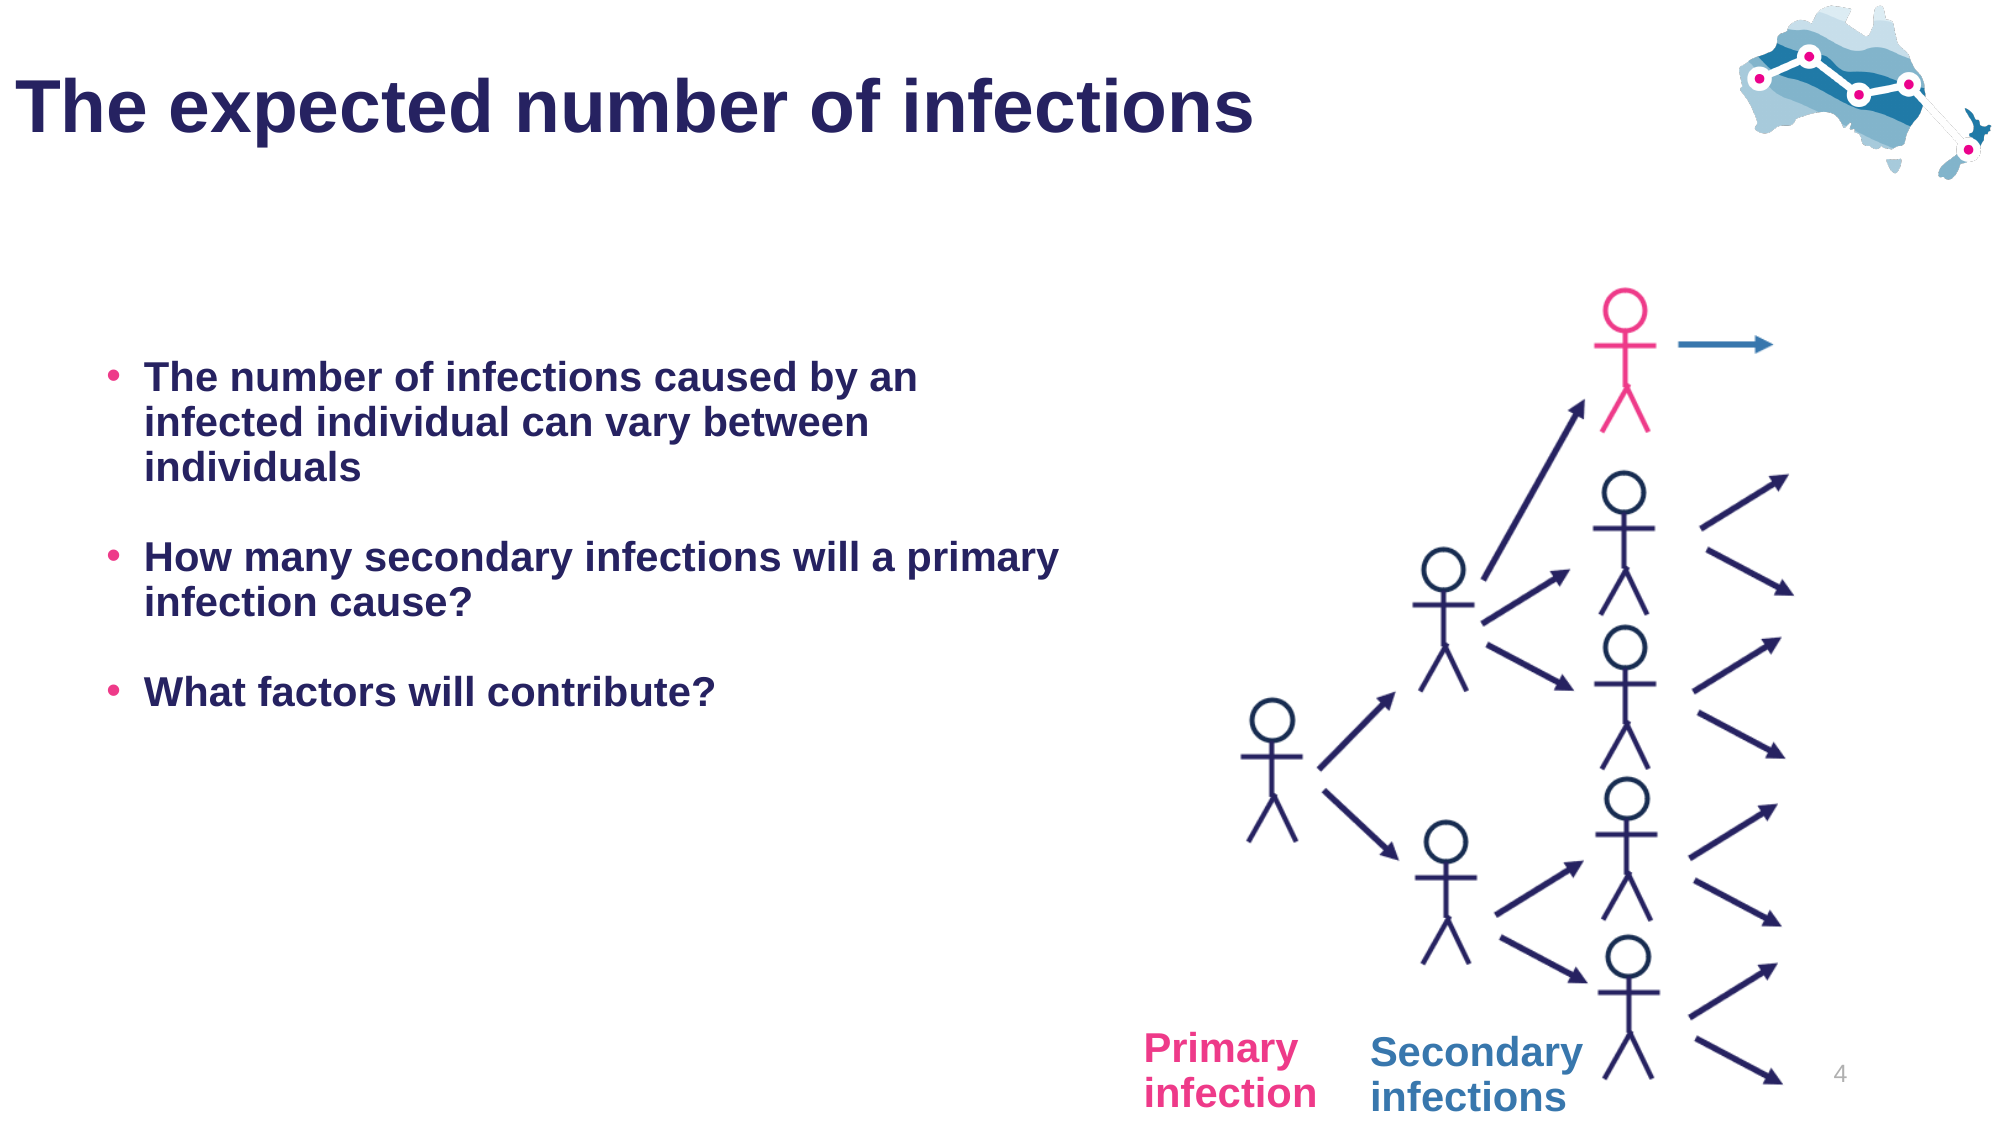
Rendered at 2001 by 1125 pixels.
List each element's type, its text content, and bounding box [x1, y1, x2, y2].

picture [1724, 0, 2000, 185]
text_box The number of infections caused by an infected individual can vary between individuals How many secondary infections will a primary infection cause? What factors will contribute? [91, 347, 1076, 940]
slide_number 4 [1815, 1042, 1863, 1103]
text_box Primary infection [1128, 1019, 1198, 1125]
title The expected number of infections [0, 0, 1787, 218]
picture [1189, 244, 1815, 1125]
